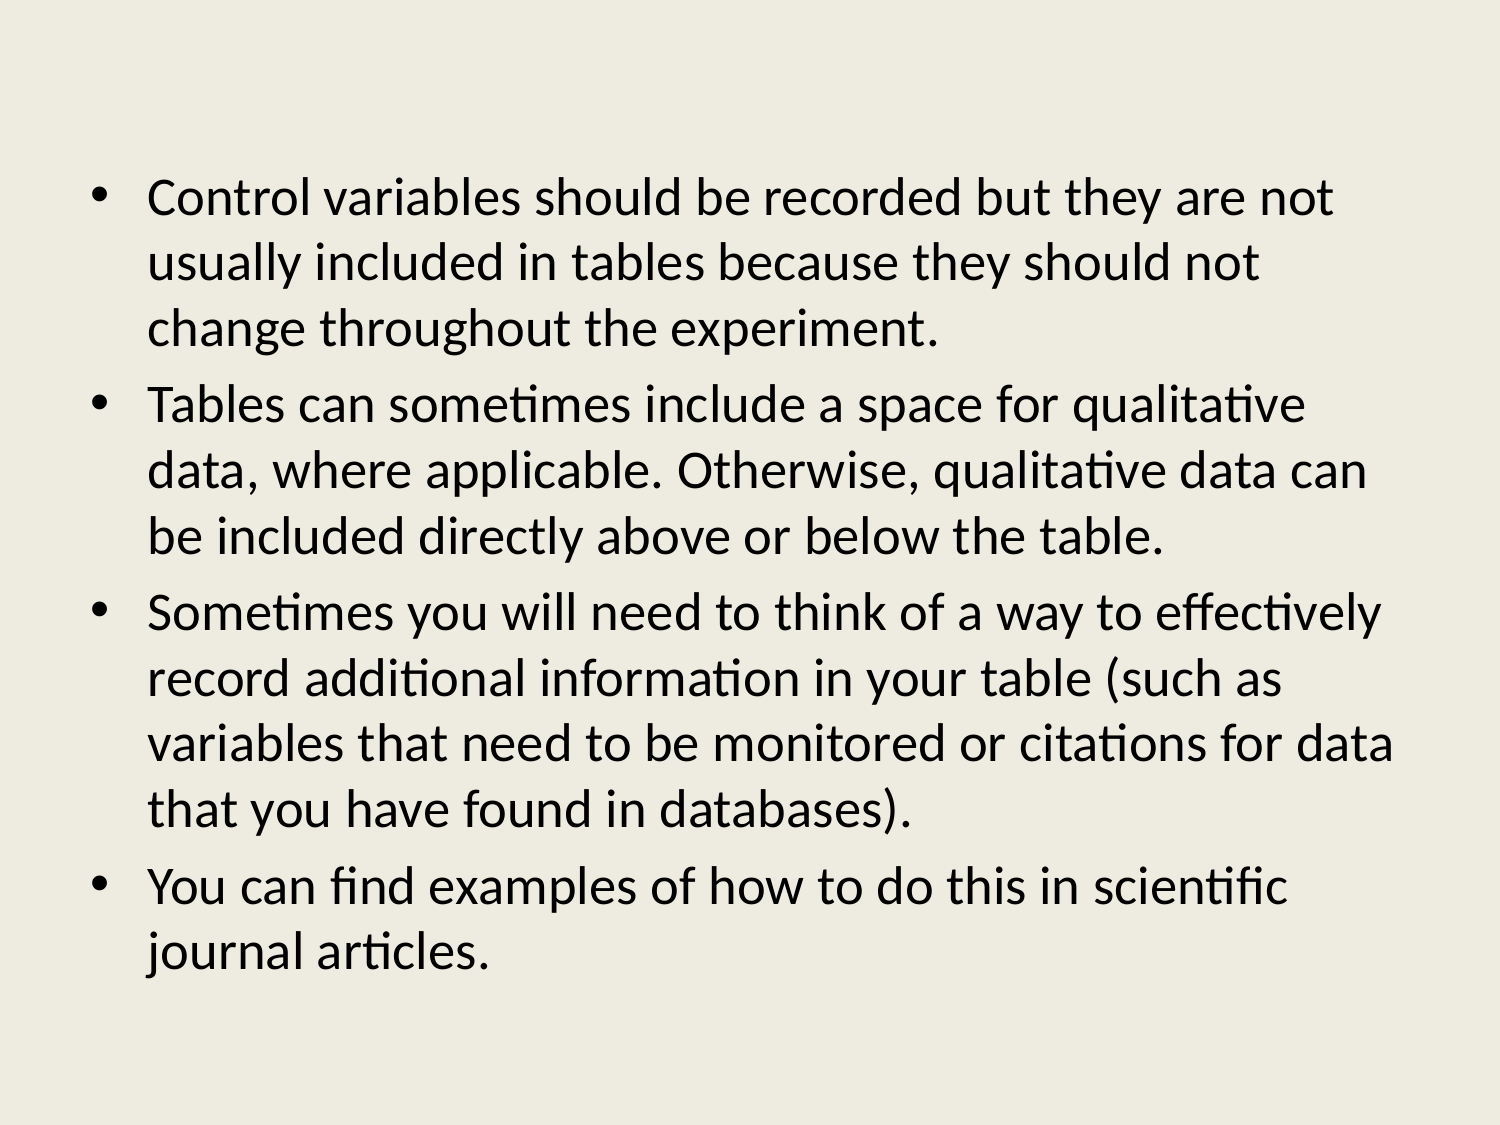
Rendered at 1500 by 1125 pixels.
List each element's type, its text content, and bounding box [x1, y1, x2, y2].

list Control variables should be recorded but they are not usually included in tables because they should not change throughout the experiment. Tables can sometimes include a space for qualitative data, where applicable. Otherwise, qualitative data can be included directly above or below the table. Sometimes you will need to think of a way to effectively record additional information in your table (such as variables that need to be monitored or citations for data that you have found in databases). You can find examples of how to do this in scientific journal articles. [75, 153, 1425, 1005]
